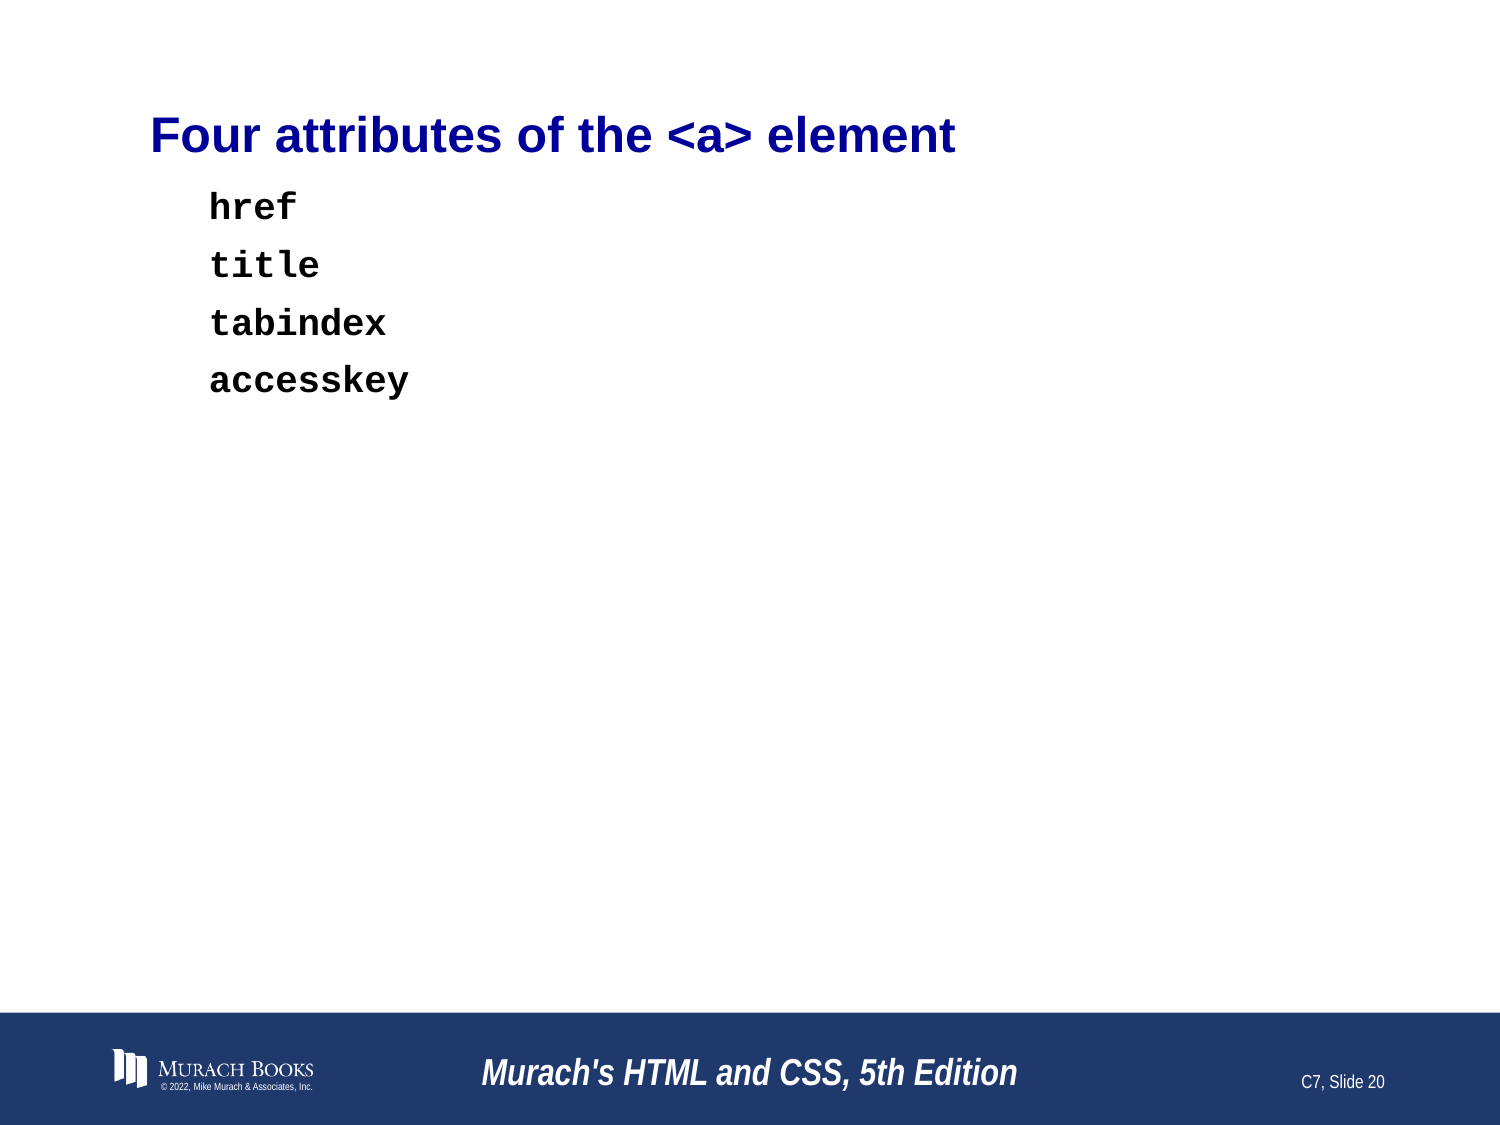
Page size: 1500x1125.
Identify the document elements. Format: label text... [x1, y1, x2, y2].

footer © 2022, Mike Murach & Associates, Inc. [12, 1025, 463, 1100]
slide_number C7, Slide 20 [1087, 1025, 1400, 1100]
list href title tabindex accesskey [137, 174, 1350, 975]
title Four attributes of the <a> element [150, 102, 1350, 164]
slide_number Murach's HTML and CSS, 5th Edition [463, 1025, 1050, 1100]
